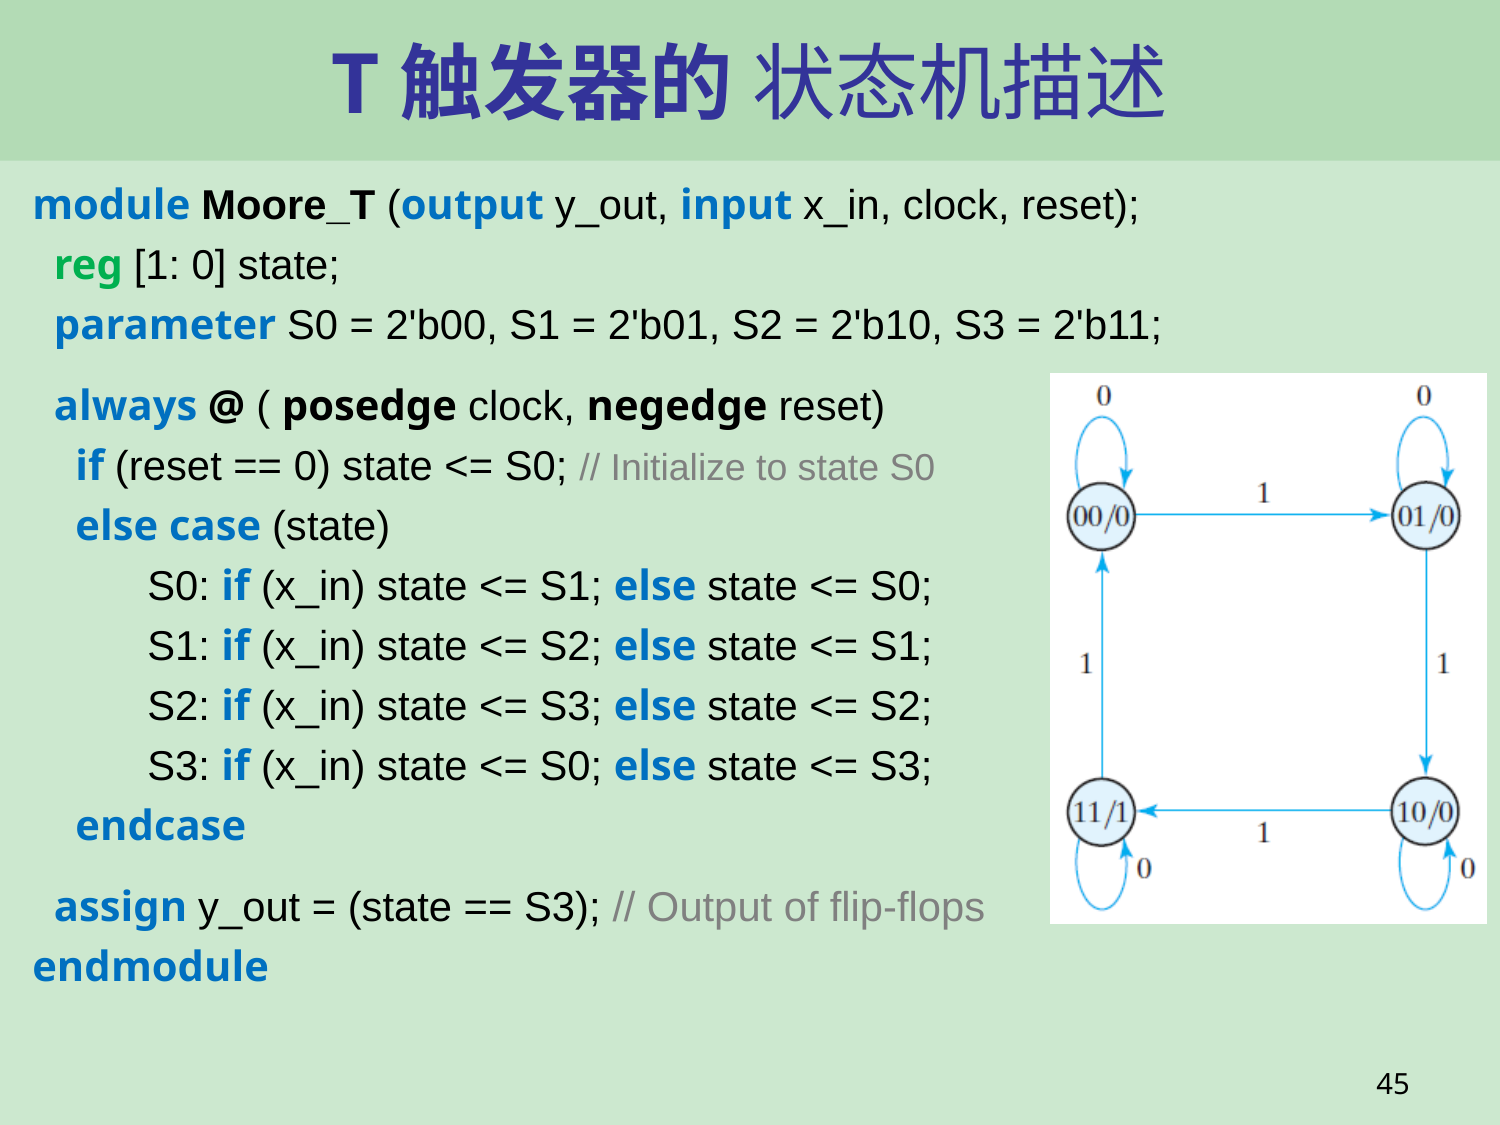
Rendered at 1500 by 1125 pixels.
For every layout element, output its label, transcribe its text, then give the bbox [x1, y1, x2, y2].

picture [1050, 373, 1487, 924]
title T触发器的 状态机描述 [17, 11, 1483, 149]
text_box module Moore_T (output y_out, input x_in, clock, reset); reg [1: 0] state; parameter S0 = 2'b00, S1 = 2'b01, S2 = 2'b10, S3 = 2'b11; always @ ( posedge clock, negedge reset) if (reset == 0) state <= S0; // Initialize to state S0 else case (state) S0: if (x_in) state <= S1; else state <= S0; S1: if (x_in) state <= S2; else state <= S1; S2: if (x_in) state <= S3; else state <= S2; S3: if (x_in) state <= S0; else state <= S3; endcase assign y_out = (state == S3); // Output of flip-flops endmodule [17, 160, 1397, 998]
slide_number 45 [1112, 1037, 1426, 1113]
